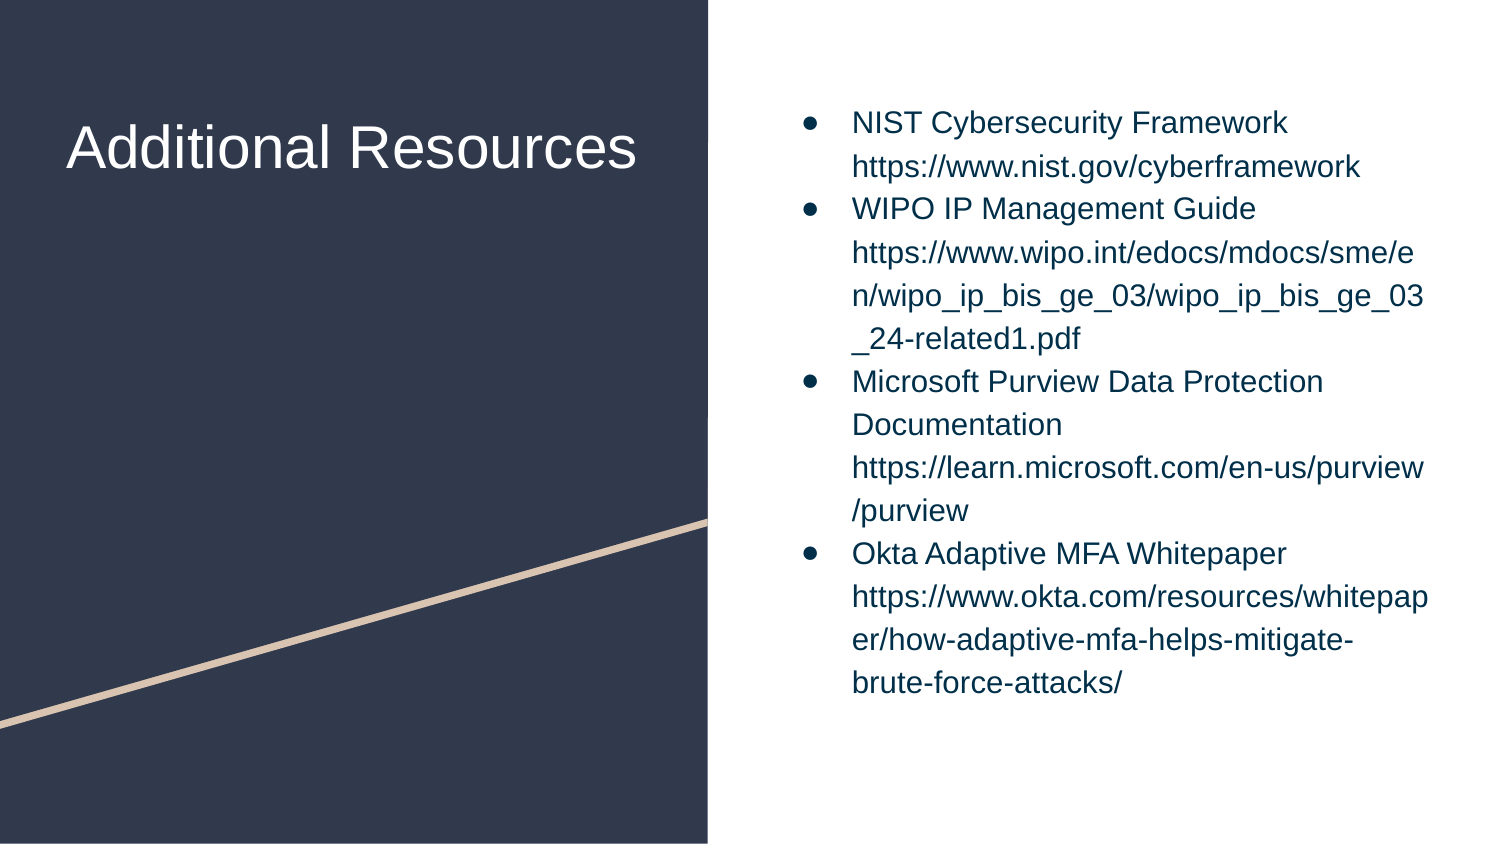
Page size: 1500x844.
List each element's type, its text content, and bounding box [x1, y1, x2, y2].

title Additional Resources [51, 82, 660, 494]
list NIST Cybersecurity Framework https://www.nist.gov/cyberframework WIPO IP Management Guide https://www.wipo.int/edocs/mdocs/sme/en/wipo_ip_bis_ge_03/wipo_ip_bis_ge_03_24-related1.pdf Microsoft Purview Data Protection Documentation https://learn.microsoft.com/en-us/purview/purview Okta Adaptive MFA Whitepaper https://www.okta.com/resources/whitepaper/how-adaptive-mfa-helps-mitigate-brute-force-attacks/ [761, 82, 1446, 755]
